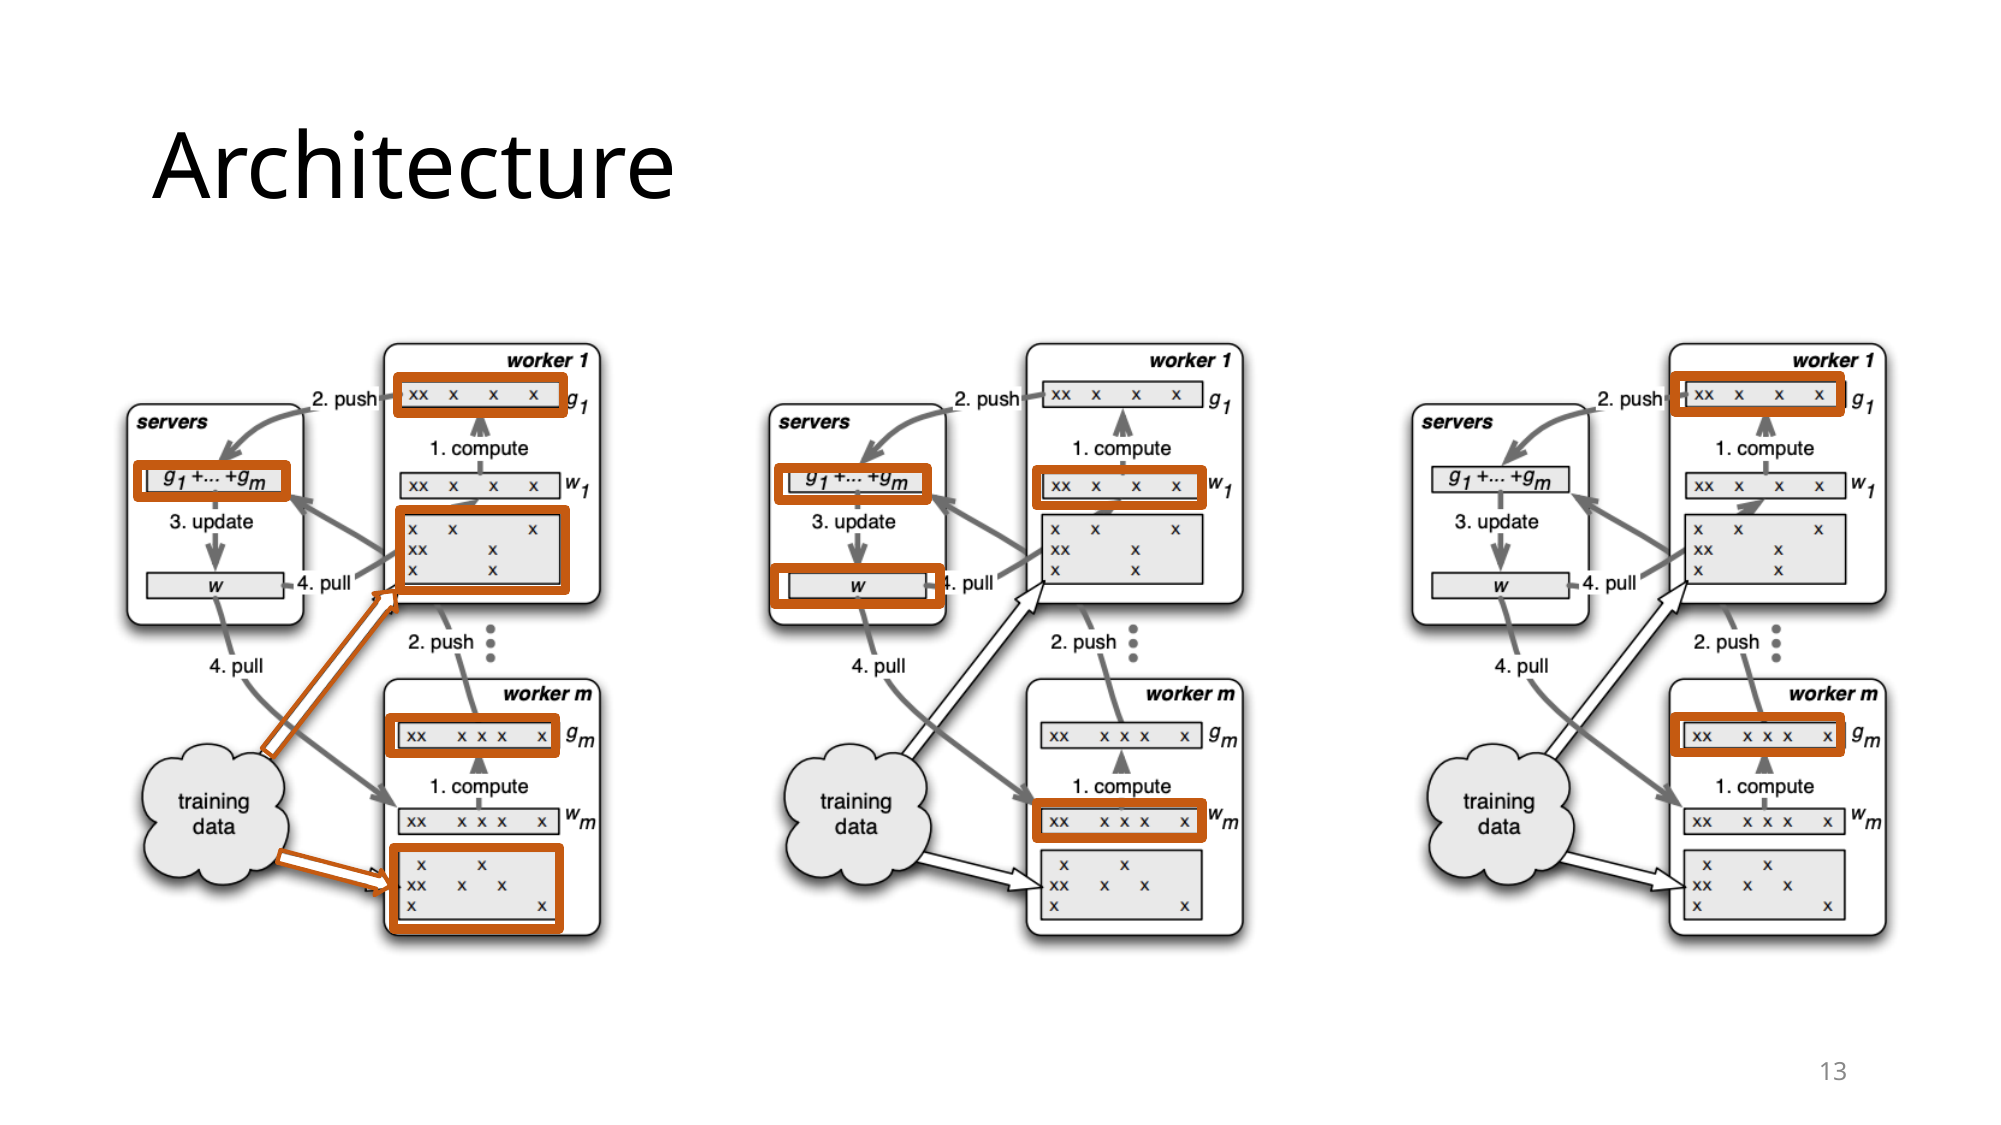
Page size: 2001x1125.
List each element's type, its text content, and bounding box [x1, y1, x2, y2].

picture [62, 277, 1295, 970]
picture [1347, 277, 1938, 970]
slide_number 13 [1412, 1042, 1863, 1103]
title Architecture [137, 59, 1924, 278]
